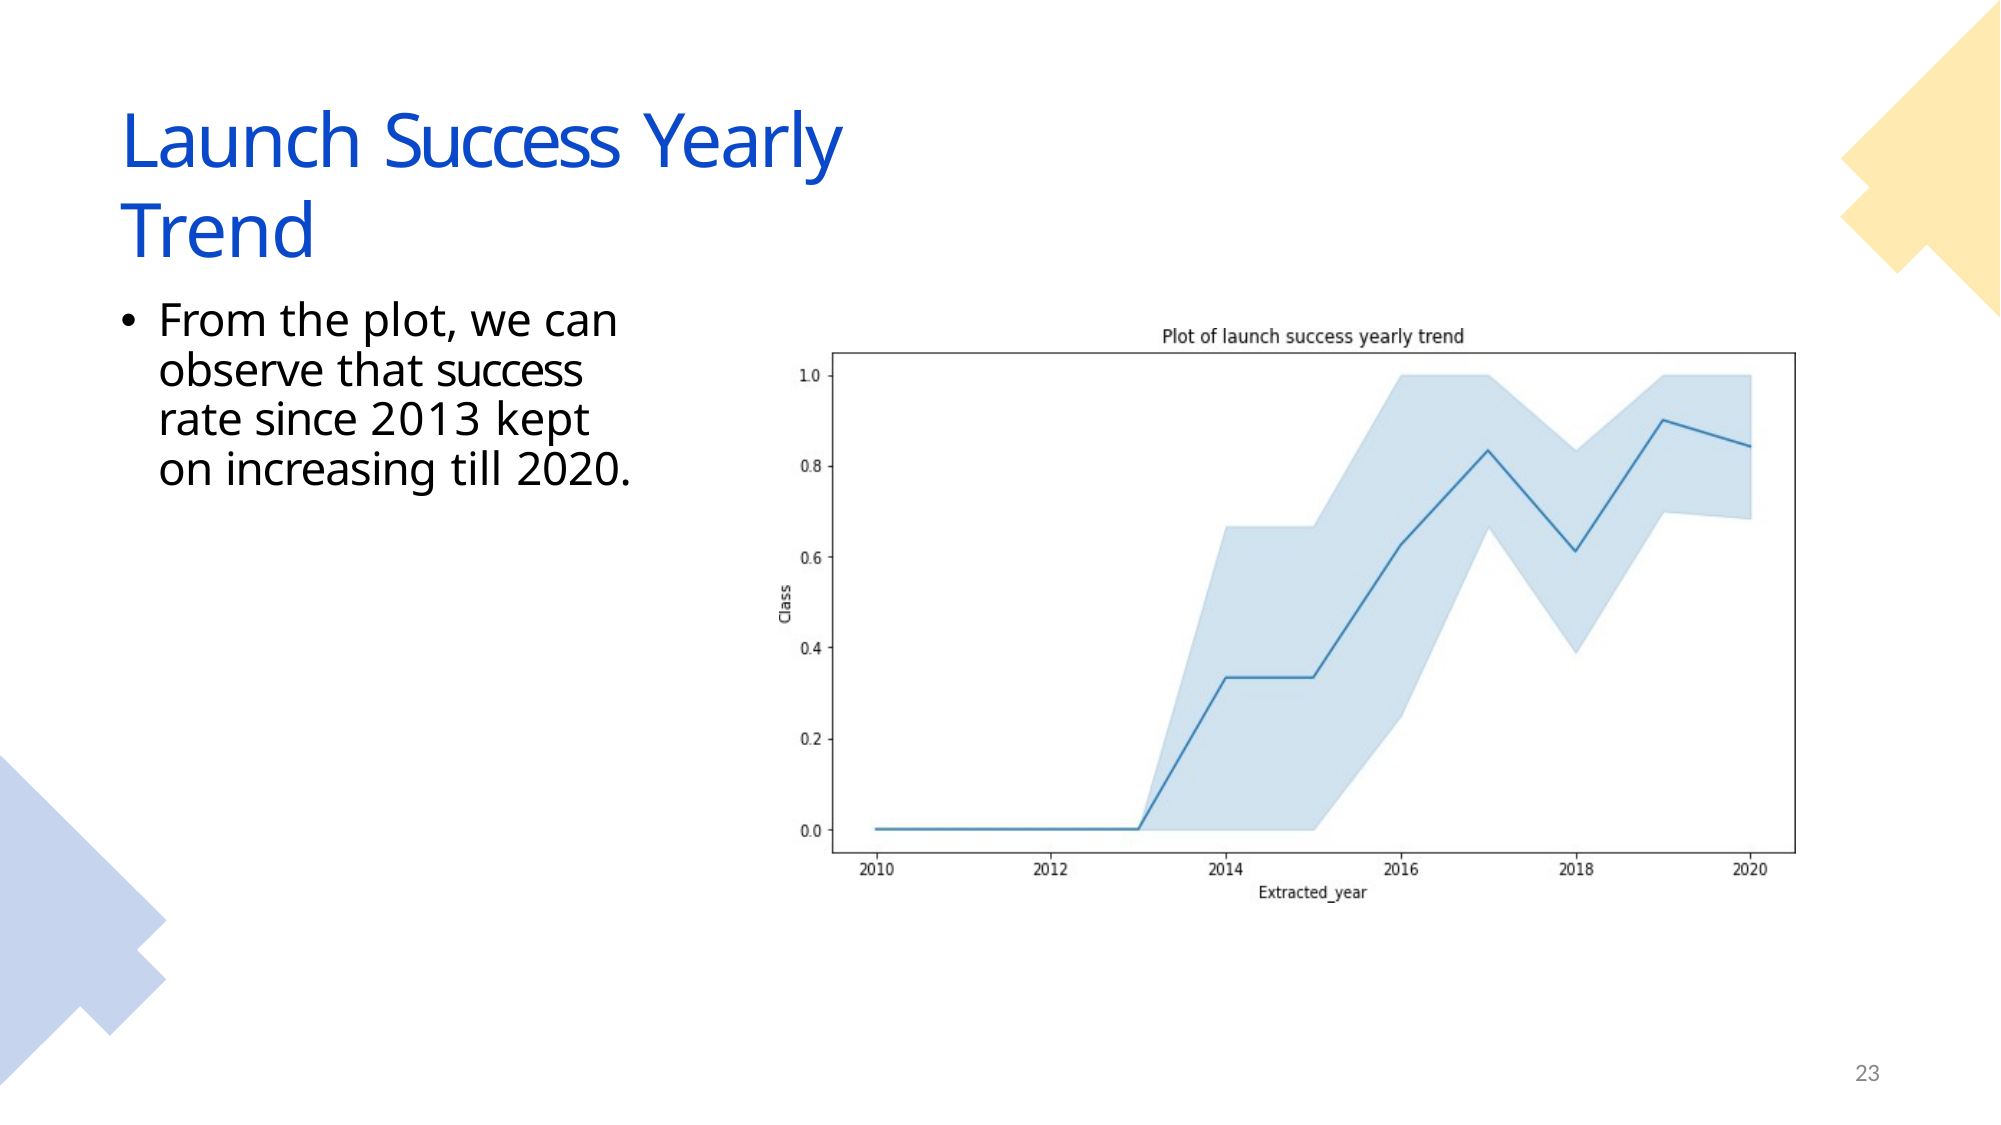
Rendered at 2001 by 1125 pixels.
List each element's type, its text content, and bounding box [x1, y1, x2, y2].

picture [778, 327, 1797, 903]
text_box [1840, 0, 2000, 318]
text_box From the plot, we can observe that success rate since 2013 kept on increasing till 2020. [118, 289, 656, 496]
text_box [0, 755, 167, 1086]
text_box 23 [1848, 1060, 1889, 1087]
title Launch Success Yearly Trend [118, 90, 1044, 281]
